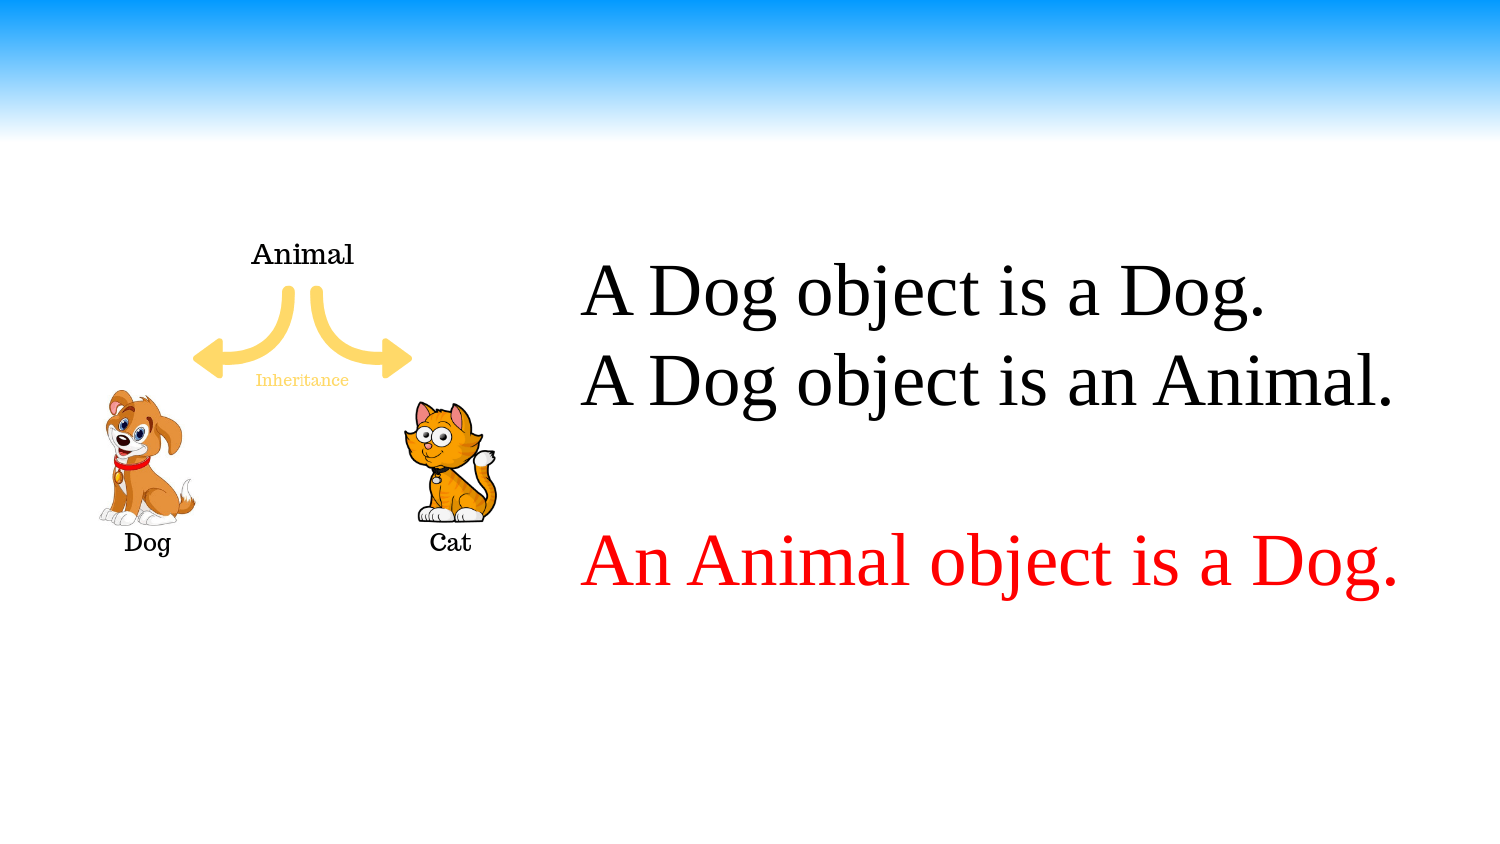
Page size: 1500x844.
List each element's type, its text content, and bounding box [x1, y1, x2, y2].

text_box A Dog object is a Dog. A Dog object is an Animal. An Animal object is a Dog. [565, 232, 1416, 698]
picture [52, 197, 551, 596]
